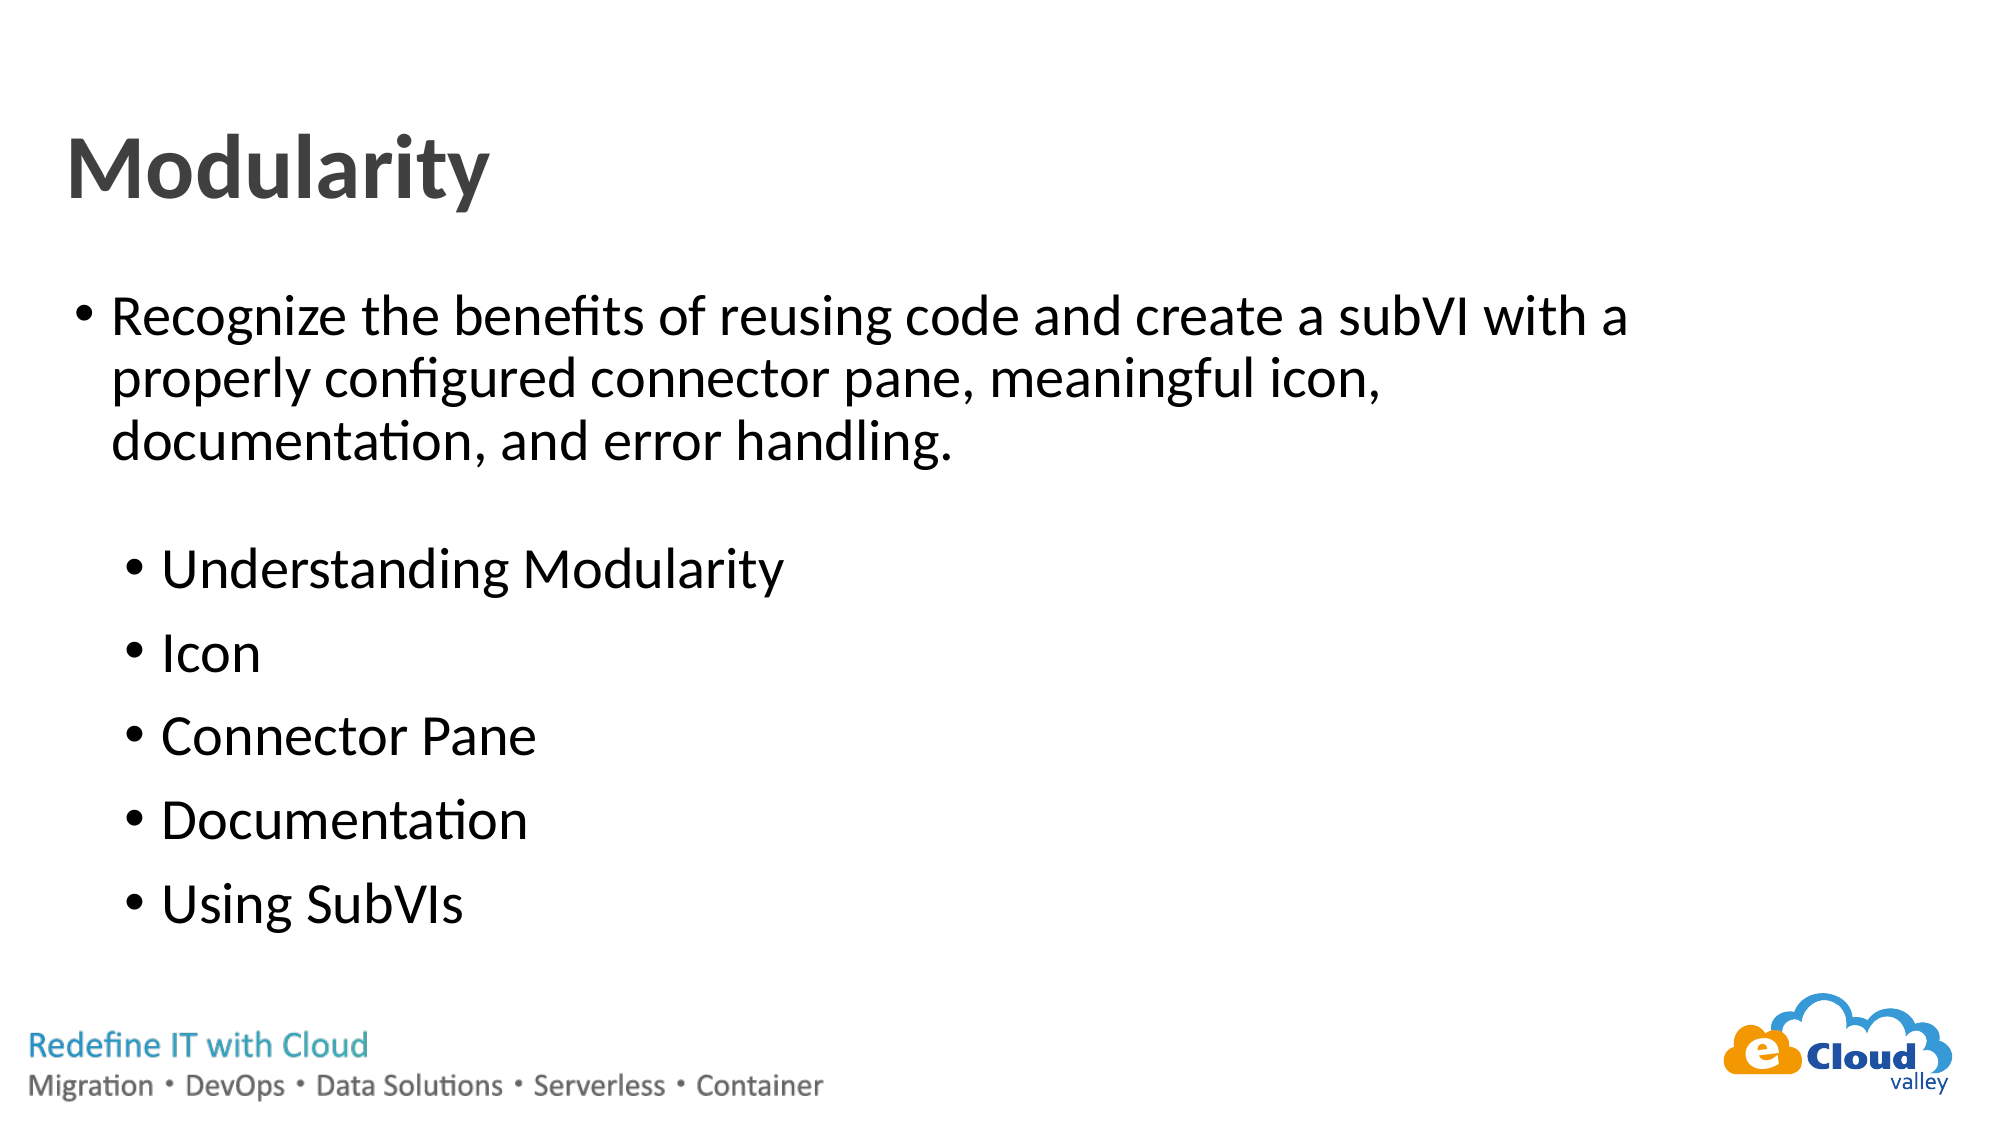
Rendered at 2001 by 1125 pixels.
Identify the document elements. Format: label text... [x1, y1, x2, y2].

text_box Understanding Modularity Icon Connector Pane Documentation Using SubVIs [109, 530, 1256, 968]
picture [1688, 961, 1987, 1124]
title Modularity [50, 59, 1941, 278]
text_box Recognize the benefits of reusing code and create a subVI with a properly configured connector pane, meaningful icon, documentation, and error handling. [59, 277, 1718, 541]
picture [11, 1012, 837, 1118]
